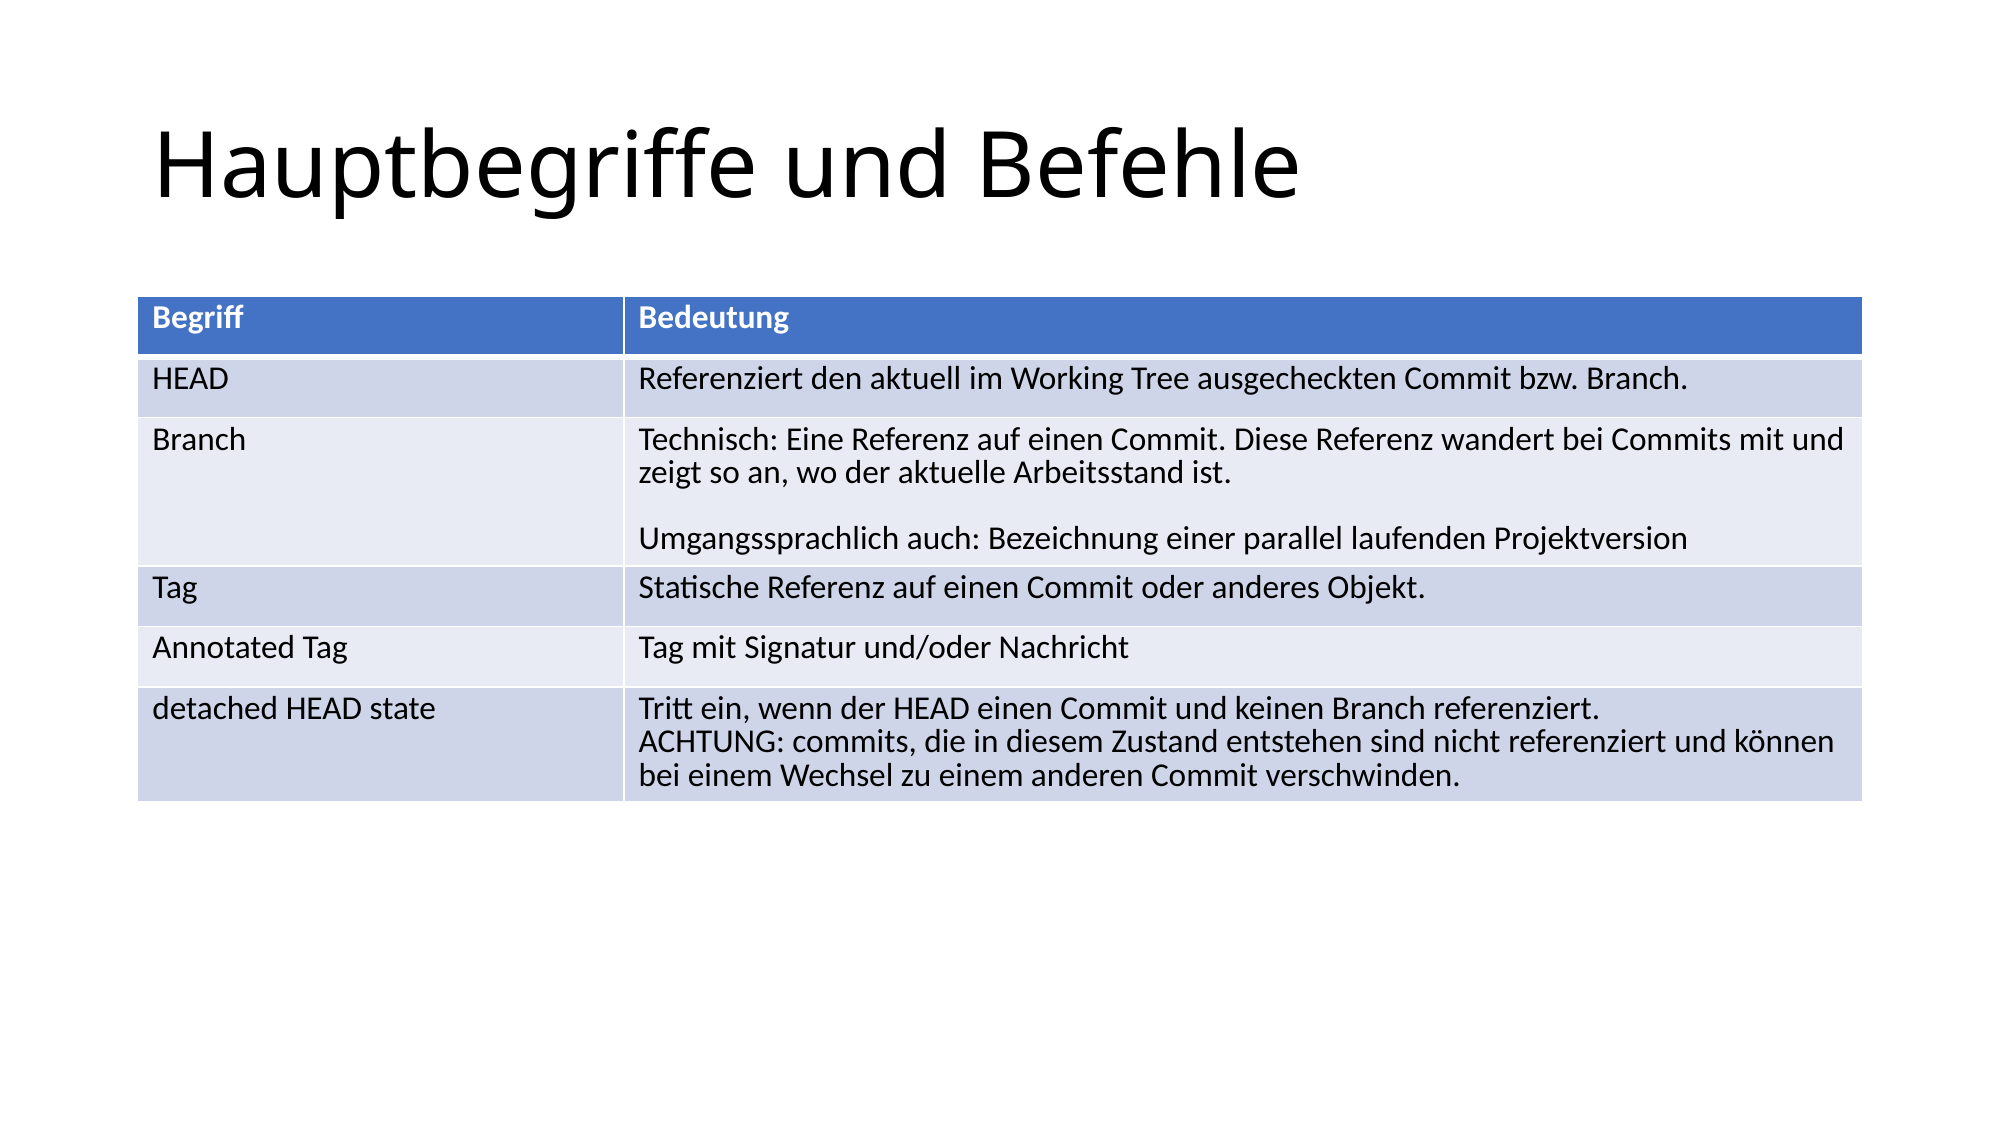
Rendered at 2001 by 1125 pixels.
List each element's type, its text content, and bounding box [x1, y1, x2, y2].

table_cell Tag mit Signatur und/oder Nachricht [625, 627, 1862, 686]
table_header Bedeutung [625, 297, 1862, 354]
table_cell Tag [138, 567, 623, 626]
table_header Begriff [138, 297, 623, 354]
table_cell Statische Referenz auf einen Commit oder anderes Objekt. [625, 567, 1862, 626]
title Hauptbegriffe und Befehle [137, 58, 1863, 277]
table_cell detached HEAD state [138, 688, 623, 801]
table_cell Branch [138, 418, 623, 565]
table_cell Technisch: Eine Referenz auf einen Commit. Diese Referenz wandert bei Commits mit und zeigt so an, wo der aktuelle Arbeitsstand ist. Umgangssprachlich auch: Bezeichnung einer parallel laufenden Projektversion [625, 418, 1862, 565]
table_cell HEAD [138, 360, 623, 417]
table_cell Tritt ein, wenn der HEAD einen Commit und keinen Branch referenziert. ACHTUNG: commits, die in diesem Zustand entstehen sind nicht referenziert und können bei einem Wechsel zu einem anderen Commit verschwinden. [625, 688, 1862, 801]
table_cell Referenziert den aktuell im Working Tree ausgecheckten Commit bzw. Branch. [625, 360, 1862, 417]
table_cell Annotated Tag [138, 627, 623, 686]
